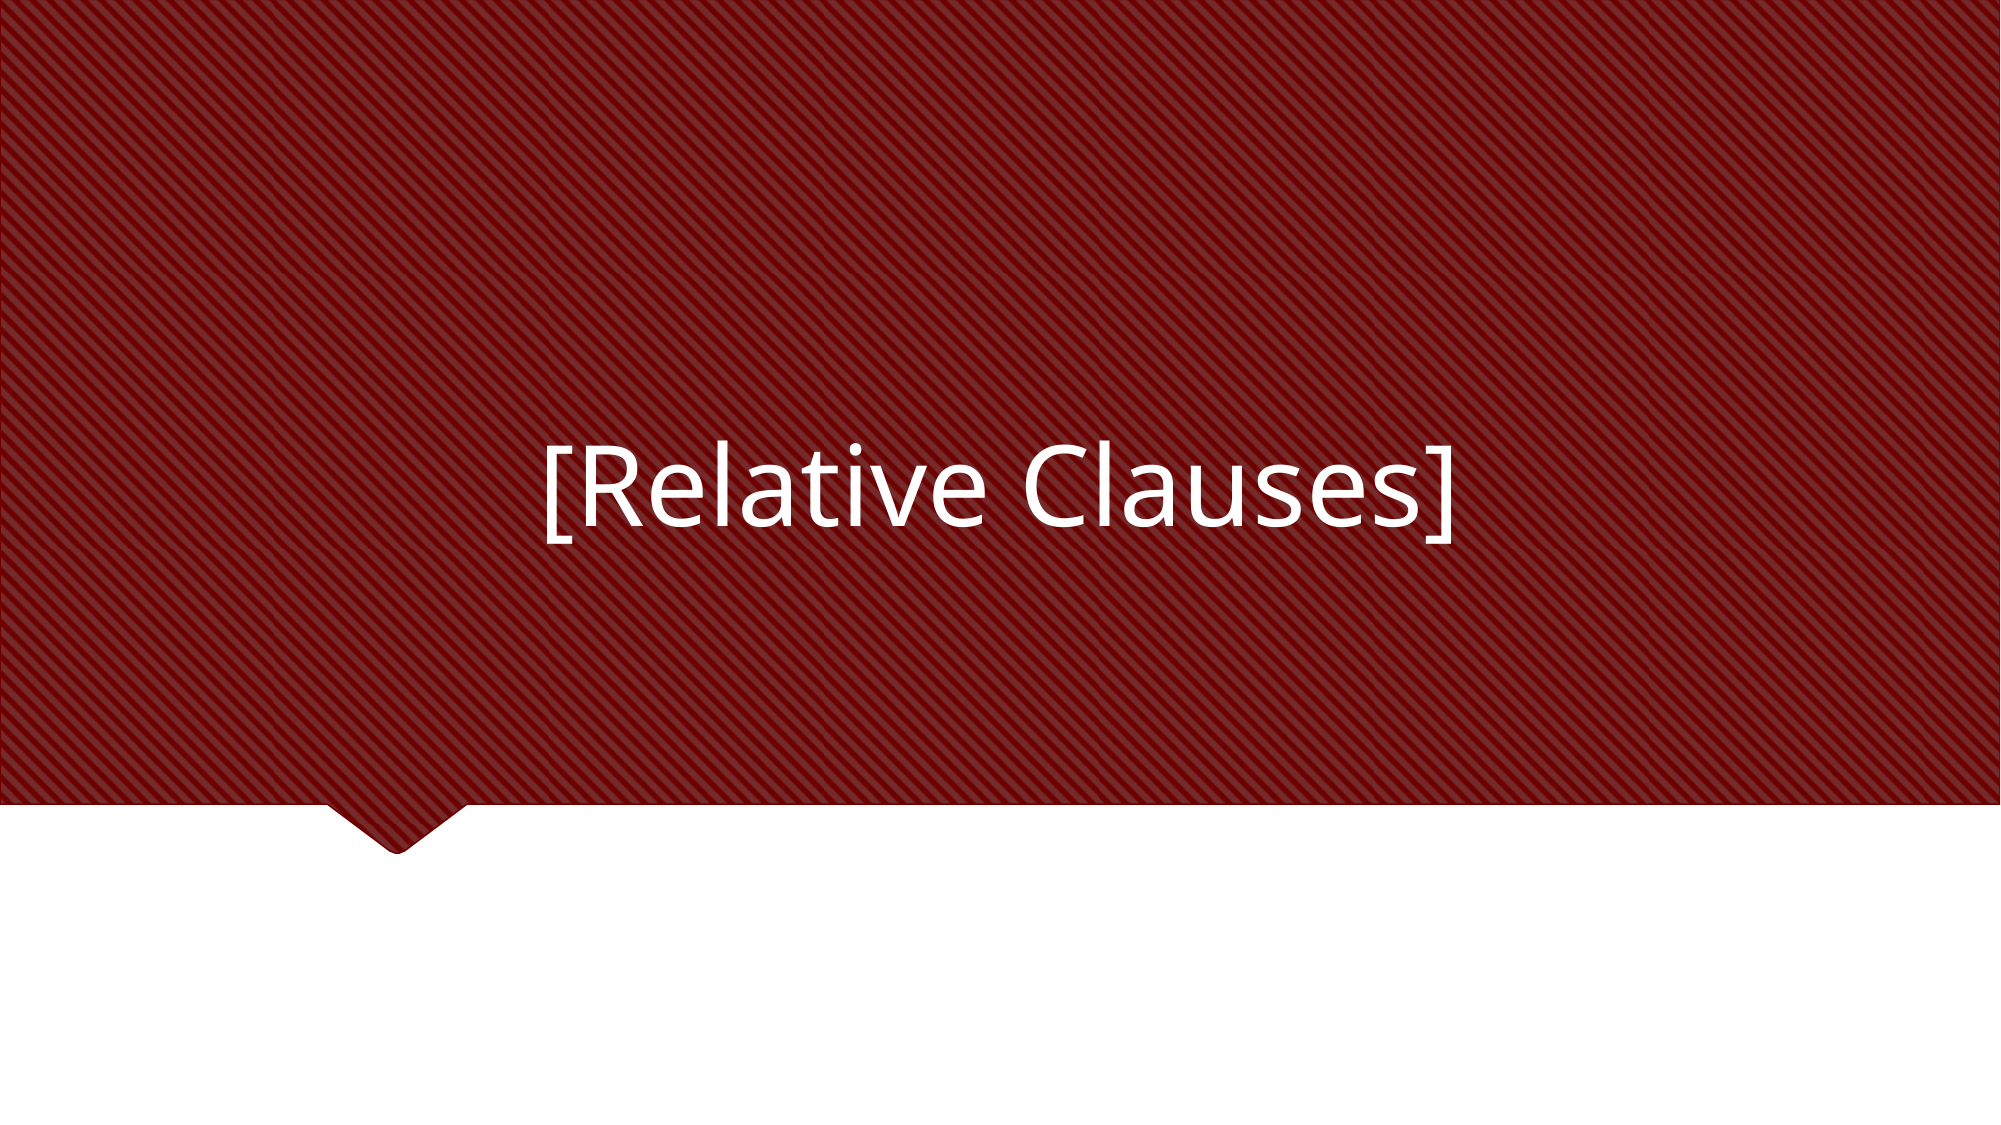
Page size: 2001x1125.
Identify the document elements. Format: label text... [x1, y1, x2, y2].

title [Relative Clauses] [132, 237, 1868, 726]
